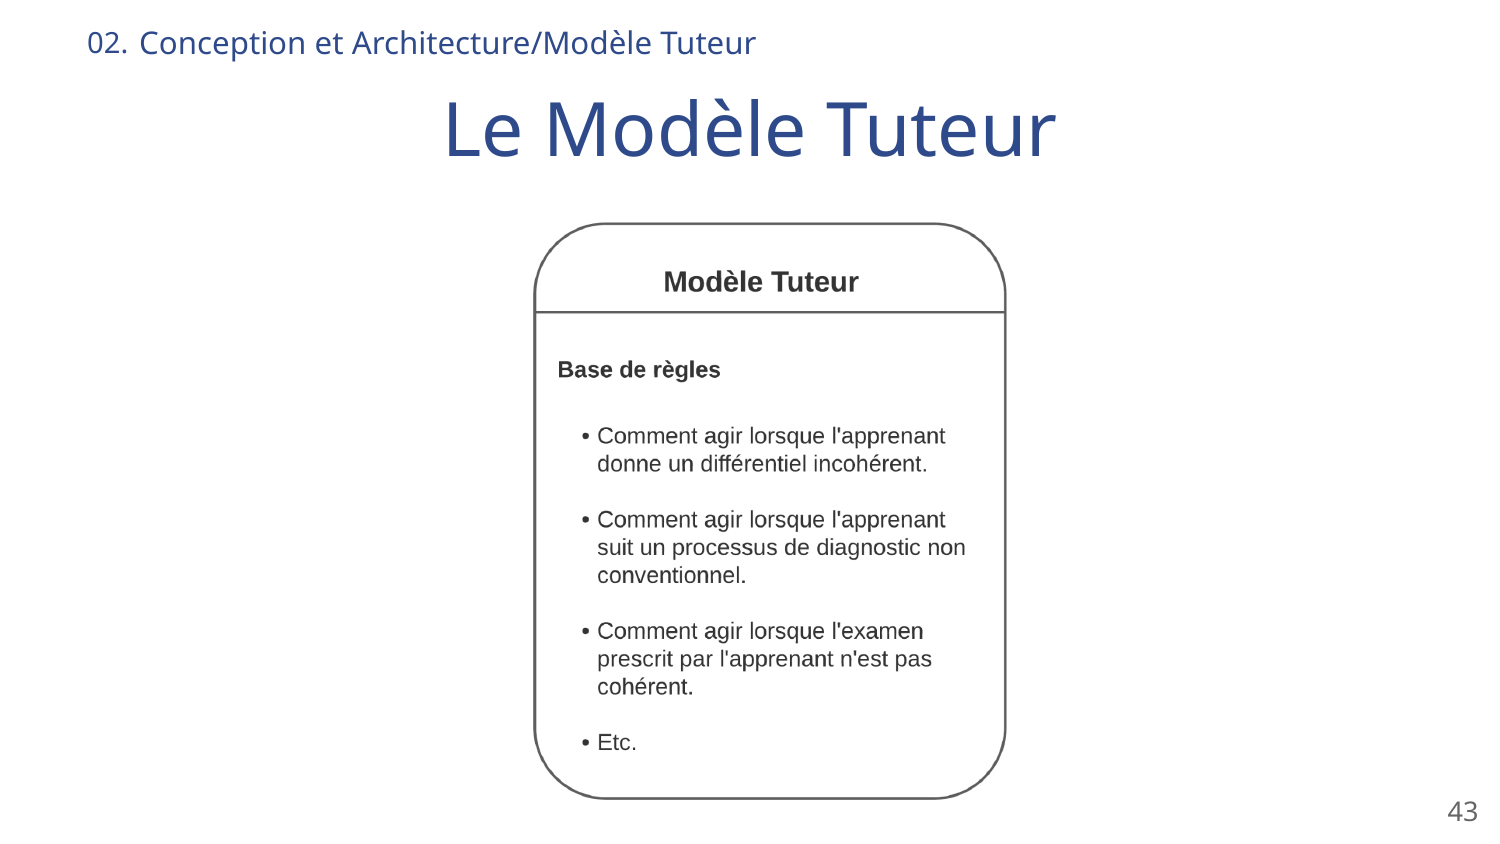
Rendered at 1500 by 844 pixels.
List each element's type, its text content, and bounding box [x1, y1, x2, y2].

slide_number ‹#› [1403, 779, 1494, 844]
title Le Modèle Tuteur [328, 57, 1172, 196]
title 02. [72, 24, 173, 75]
picture [503, 210, 1040, 834]
title Conception et Architecture/Modèle Tuteur [124, 5, 816, 79]
